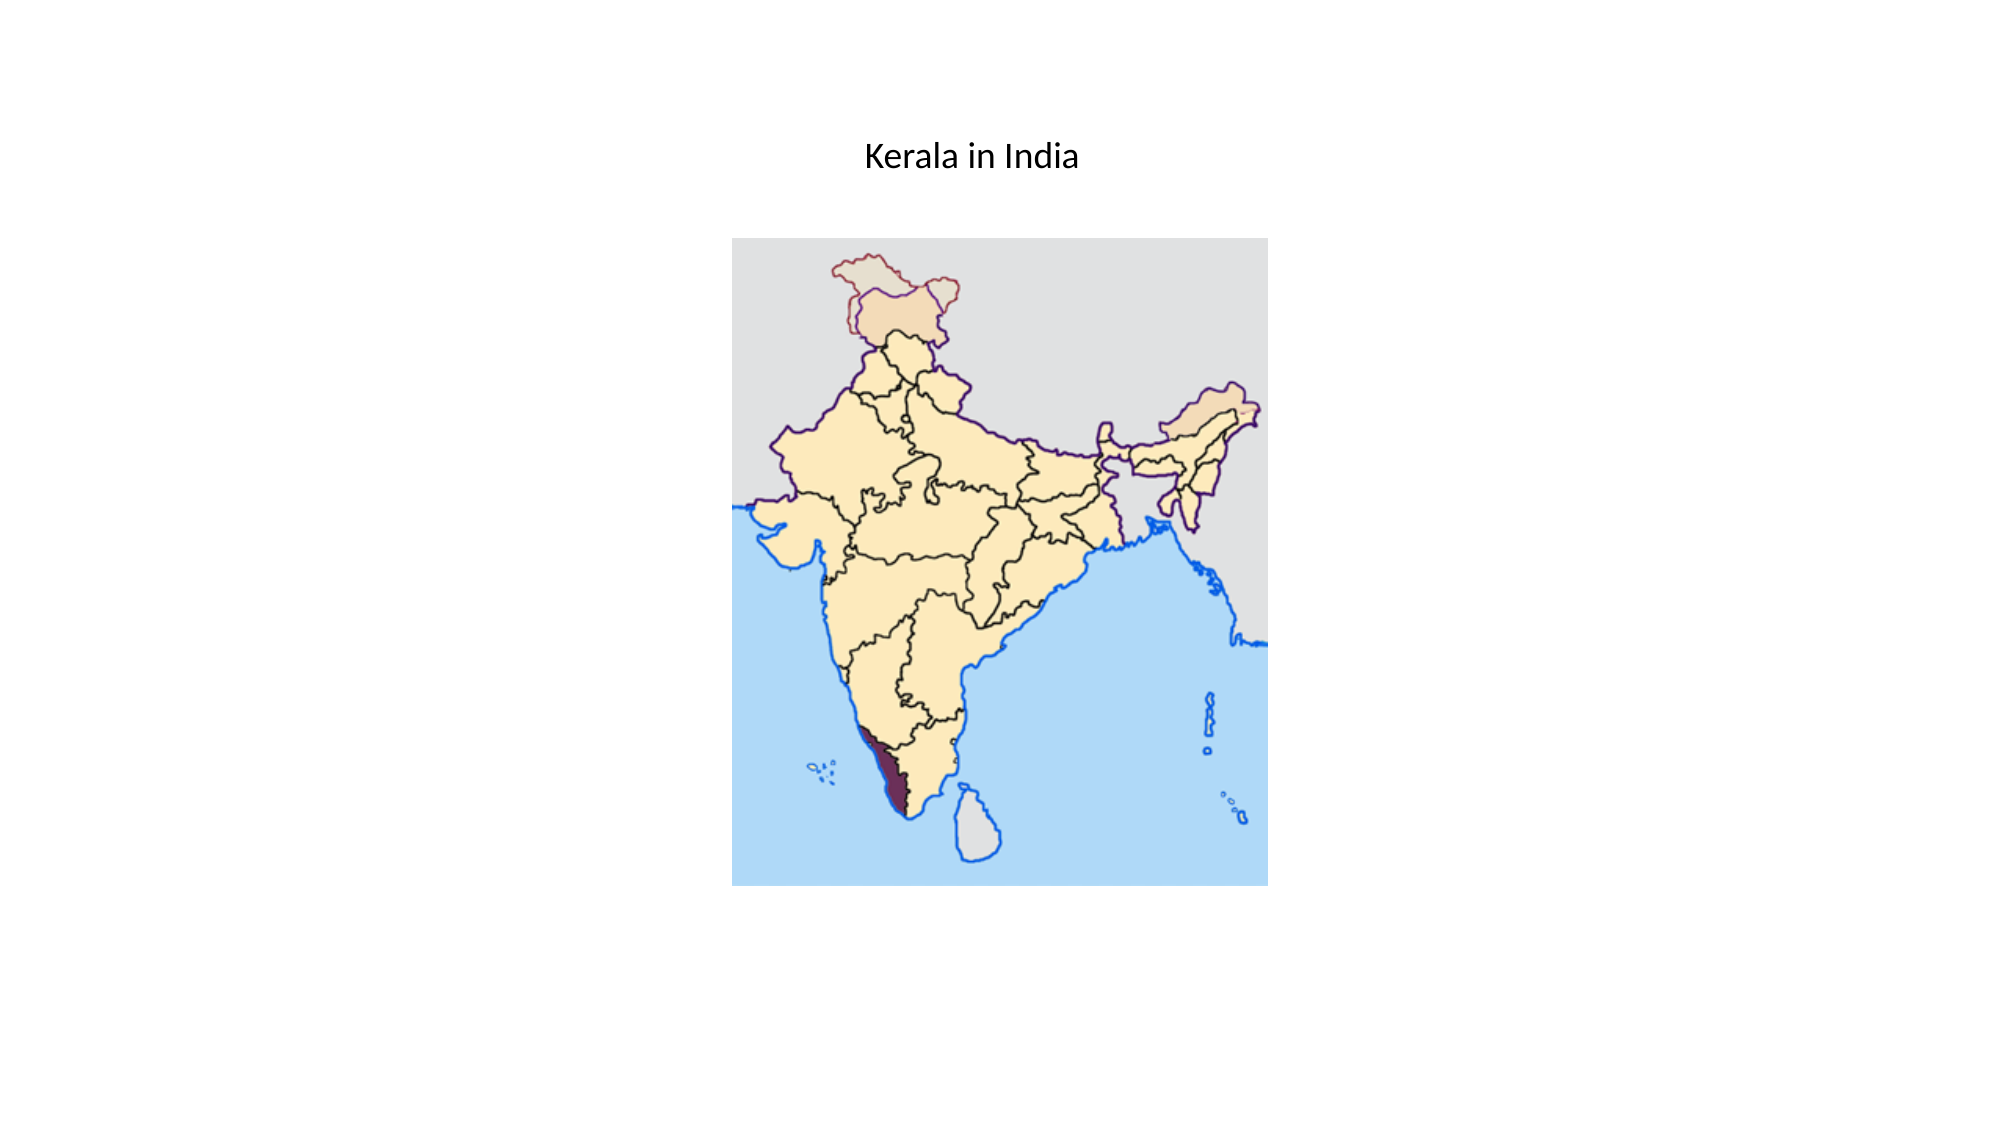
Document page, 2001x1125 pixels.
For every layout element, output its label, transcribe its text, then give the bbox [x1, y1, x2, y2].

text_box Kerala in India [850, 124, 1104, 184]
picture [732, 238, 1268, 886]
